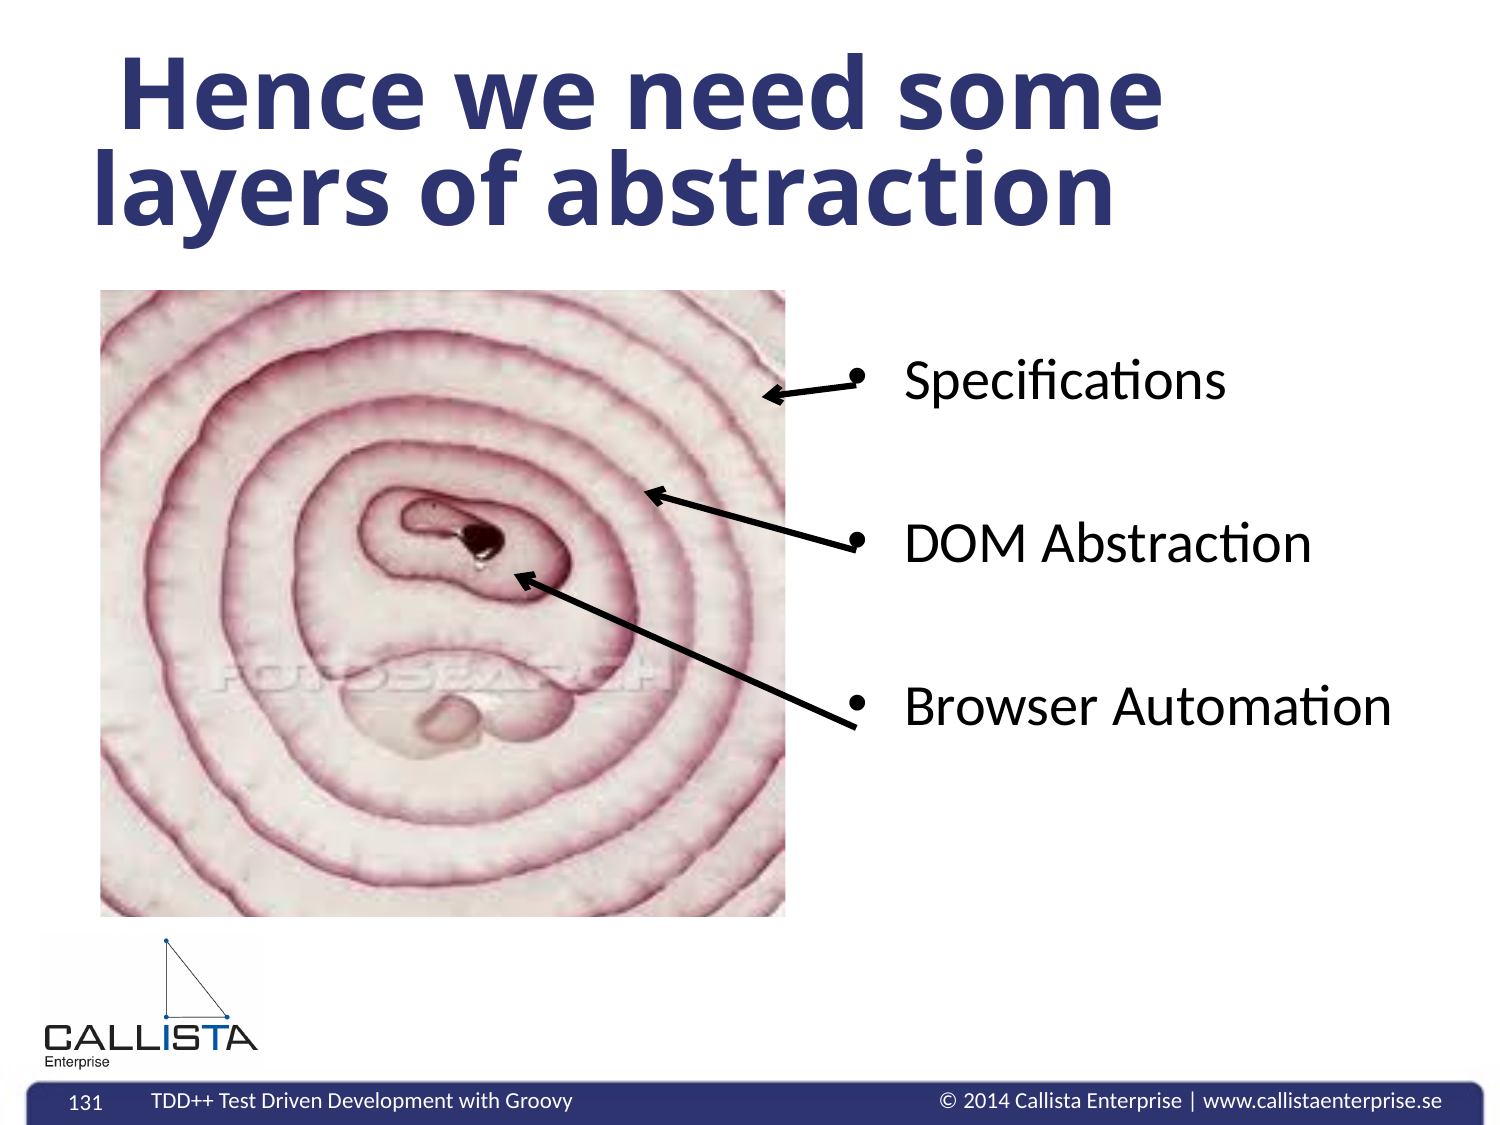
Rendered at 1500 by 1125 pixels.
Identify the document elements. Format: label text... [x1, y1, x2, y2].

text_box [761, 384, 857, 398]
picture [0, 0, 1500, 1125]
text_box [643, 491, 857, 551]
title Hence we need some layers of abstraction [75, 45, 1425, 233]
list Specifications DOM Abstraction Browser Automation [832, 333, 1425, 846]
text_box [513, 573, 857, 729]
